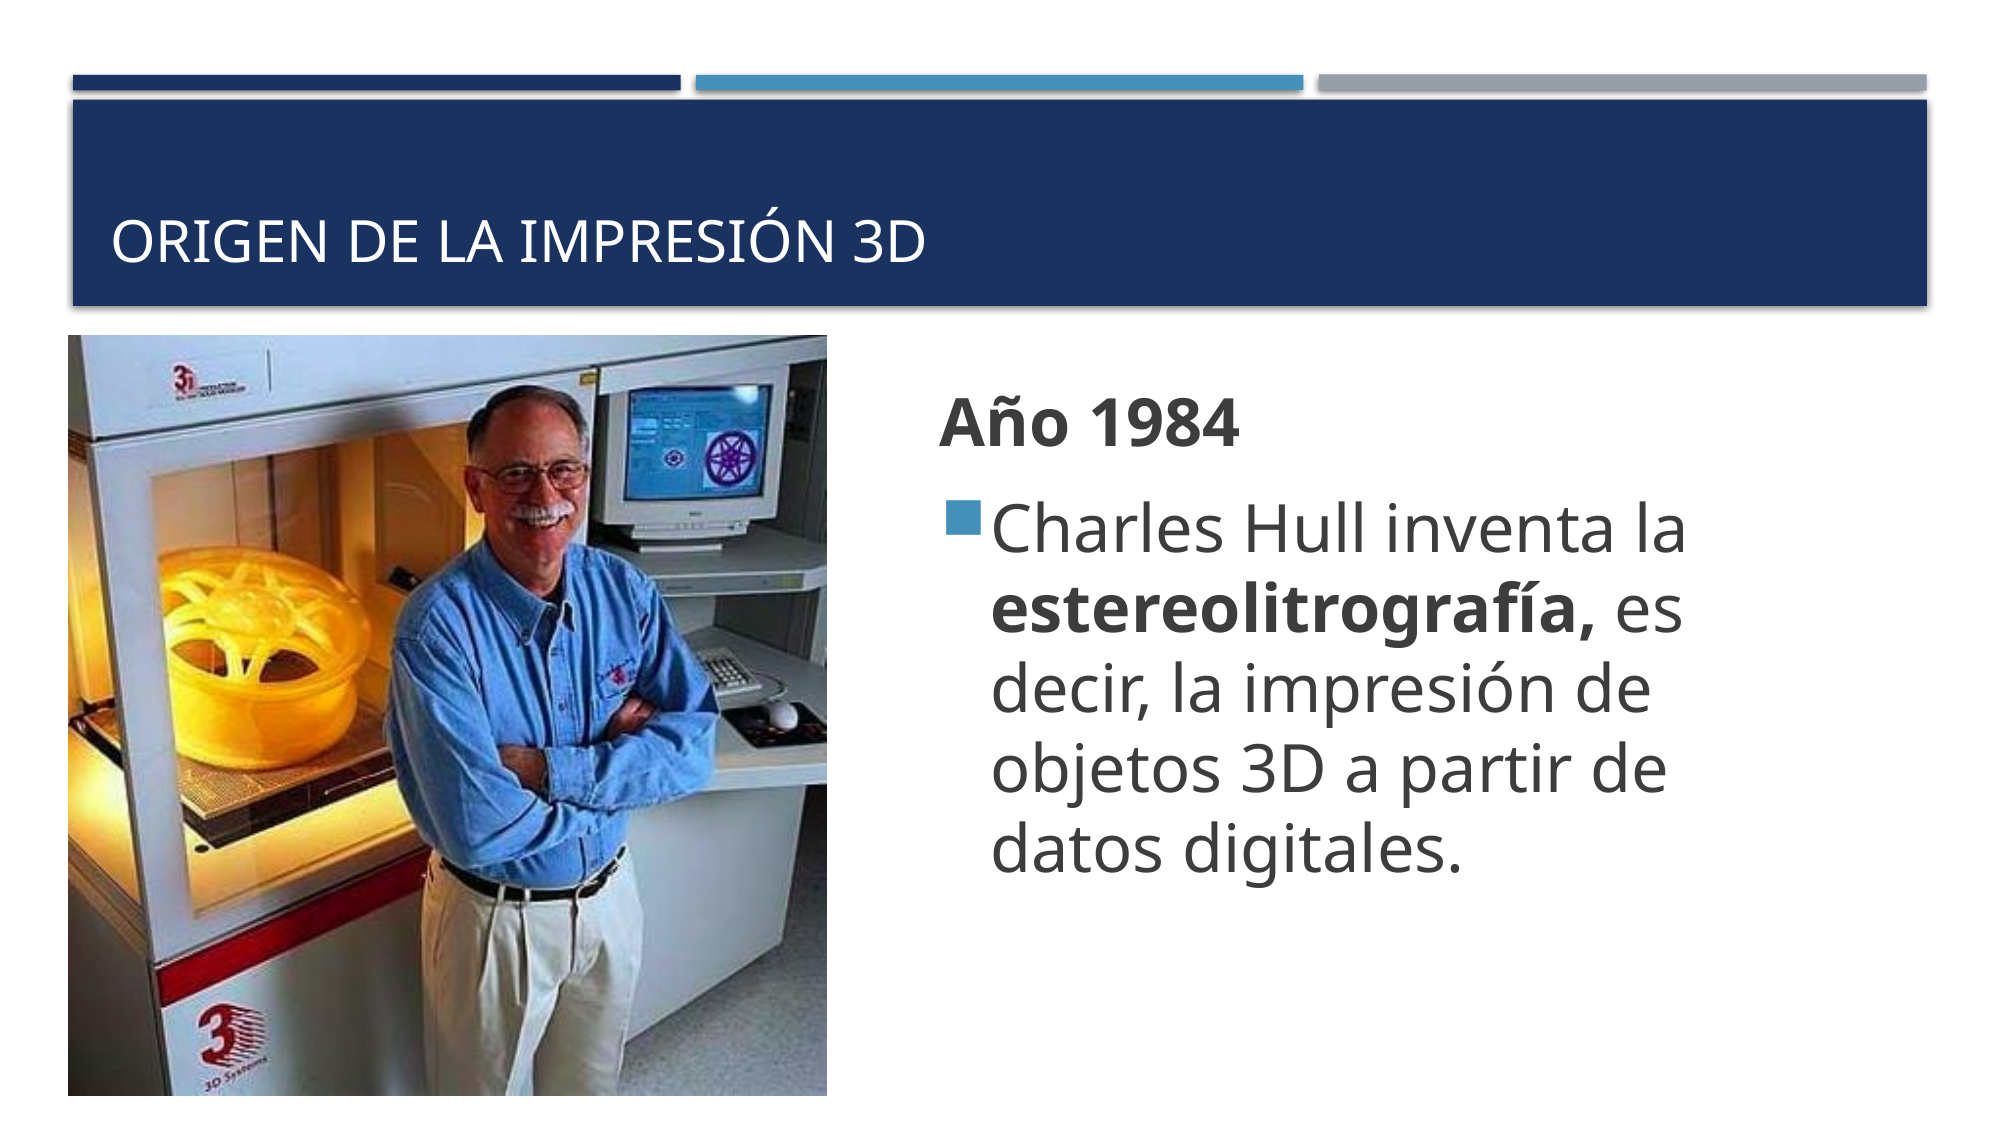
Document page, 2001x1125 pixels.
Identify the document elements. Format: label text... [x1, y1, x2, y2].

list Año 1984 Charles Hull inventa la estereolitrografía, es decir, la impresión de objetos 3D a partir de datos digitales. [925, 335, 1815, 932]
title Origen de la impresión 3d [95, 119, 1905, 282]
picture [67, 334, 827, 1096]
